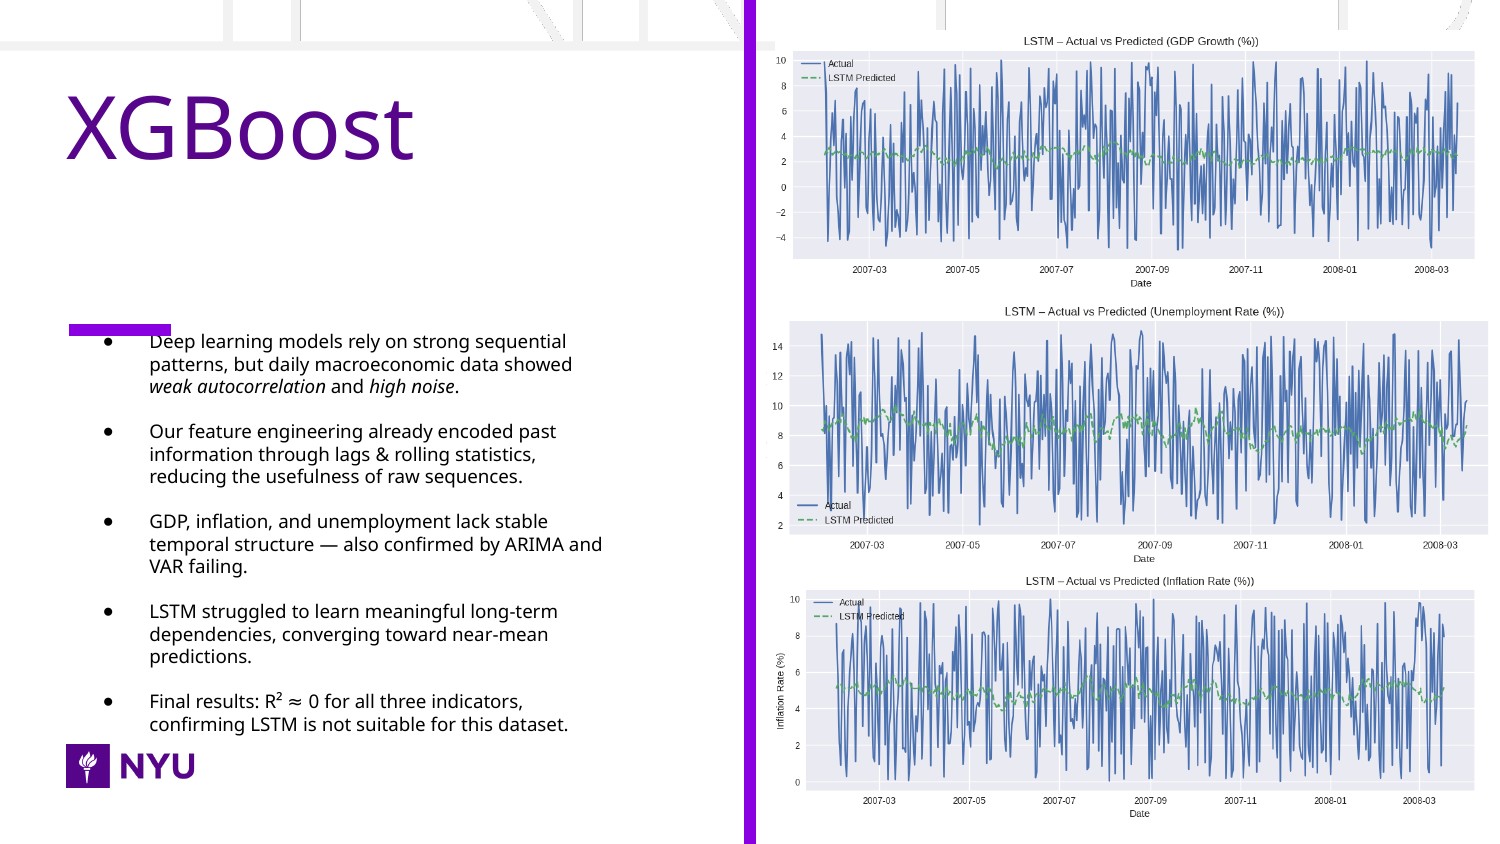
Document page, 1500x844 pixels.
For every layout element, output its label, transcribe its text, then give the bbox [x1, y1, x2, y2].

picture [66, 751, 195, 788]
picture [0, 0, 744, 51]
title XGBoost [51, 72, 675, 261]
picture [756, 0, 1496, 296]
picture [766, 300, 1489, 825]
list Deep learning models rely on strong sequential patterns, but daily macroeconomic data showed weak autocorrelation and high noise. Our feature engineering already encoded past information through lags & rolling statistics, reducing the usefulness of raw sequences. GDP, inflation, and unemployment lack stable temporal structure — also confirmed by ARIMA and VAR failing. LSTM struggled to learn meaningful long-term dependencies, converging toward near-mean predictions. Final results: R² ≈ 0 for all three indicators, confirming LSTM is not suitable for this dataset. [59, 268, 628, 751]
